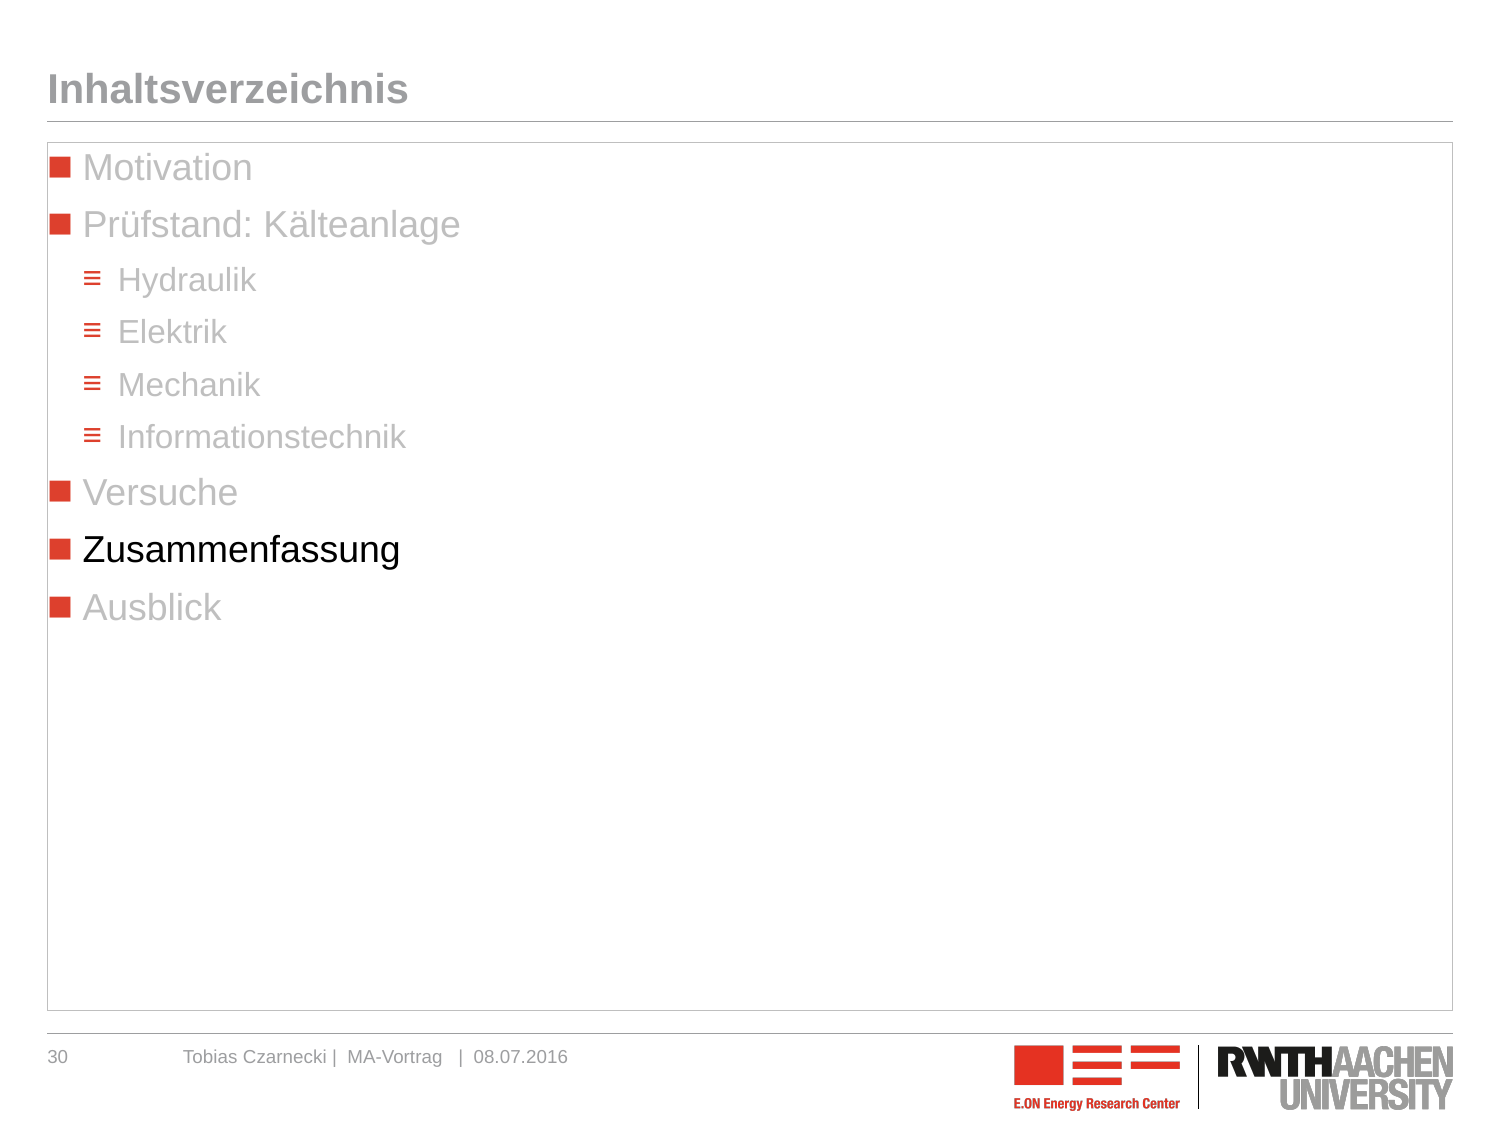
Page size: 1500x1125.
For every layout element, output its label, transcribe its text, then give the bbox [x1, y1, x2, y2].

picture [1218, 1046, 1453, 1111]
picture [1013, 1045, 1180, 1112]
list Motivation Prüfstand: Kälteanlage Hydraulik Elektrik Mechanik Informationstechnik Versuche Zusammenfassung Ausblick [47, 142, 1453, 1011]
title Inhaltsverzeichnis [47, 23, 1453, 113]
